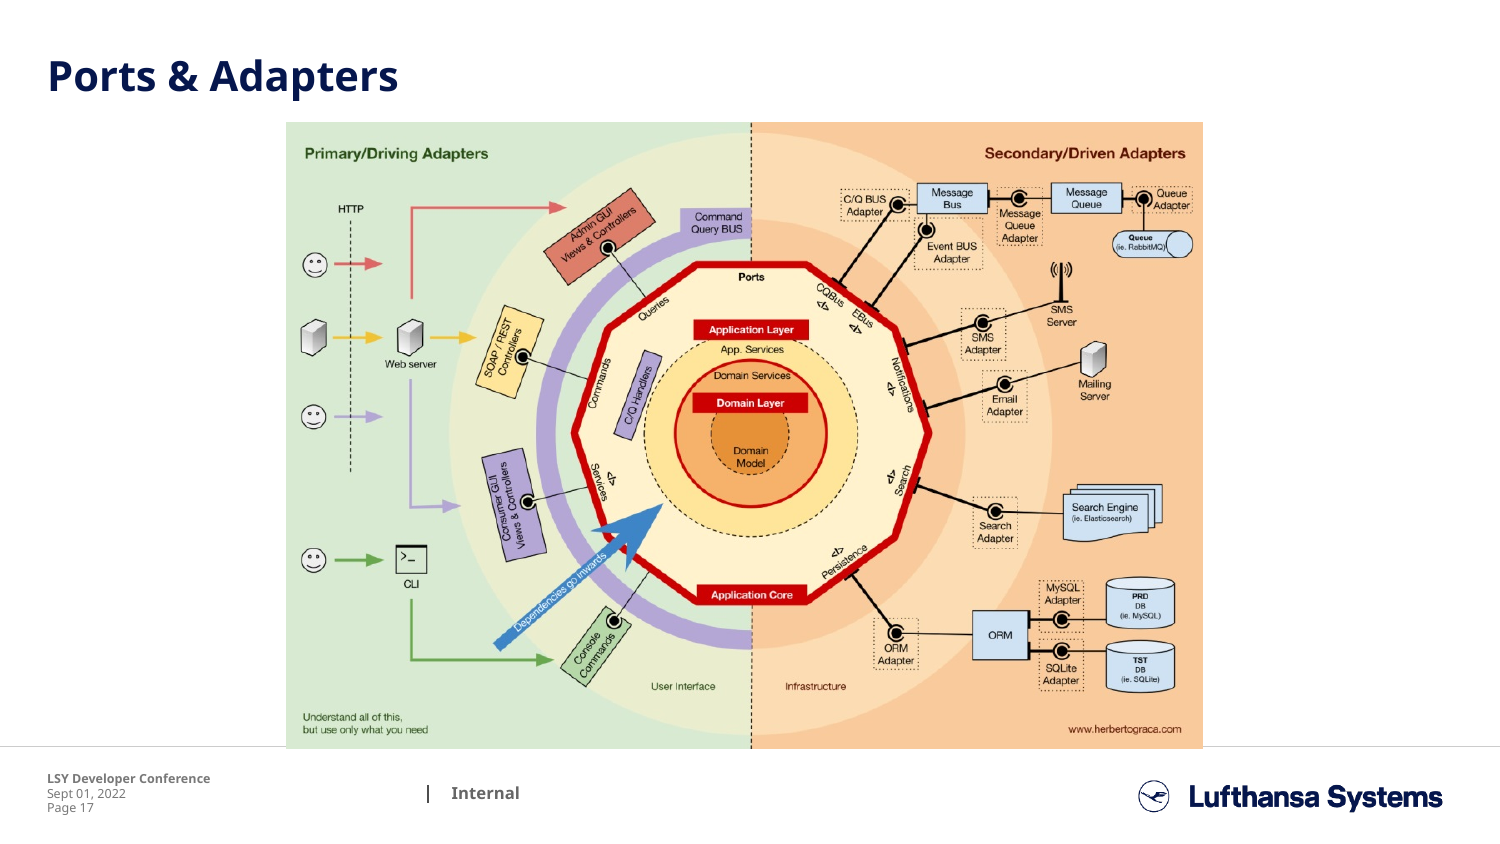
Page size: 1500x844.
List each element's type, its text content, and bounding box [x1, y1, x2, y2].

picture [286, 122, 1203, 749]
picture [1136, 778, 1443, 813]
slide_number Page 17 [47, 801, 103, 817]
title Ports & Adapters [47, 49, 1442, 100]
footer LSY Developer Conference [47, 771, 402, 787]
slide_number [47, 787, 138, 801]
